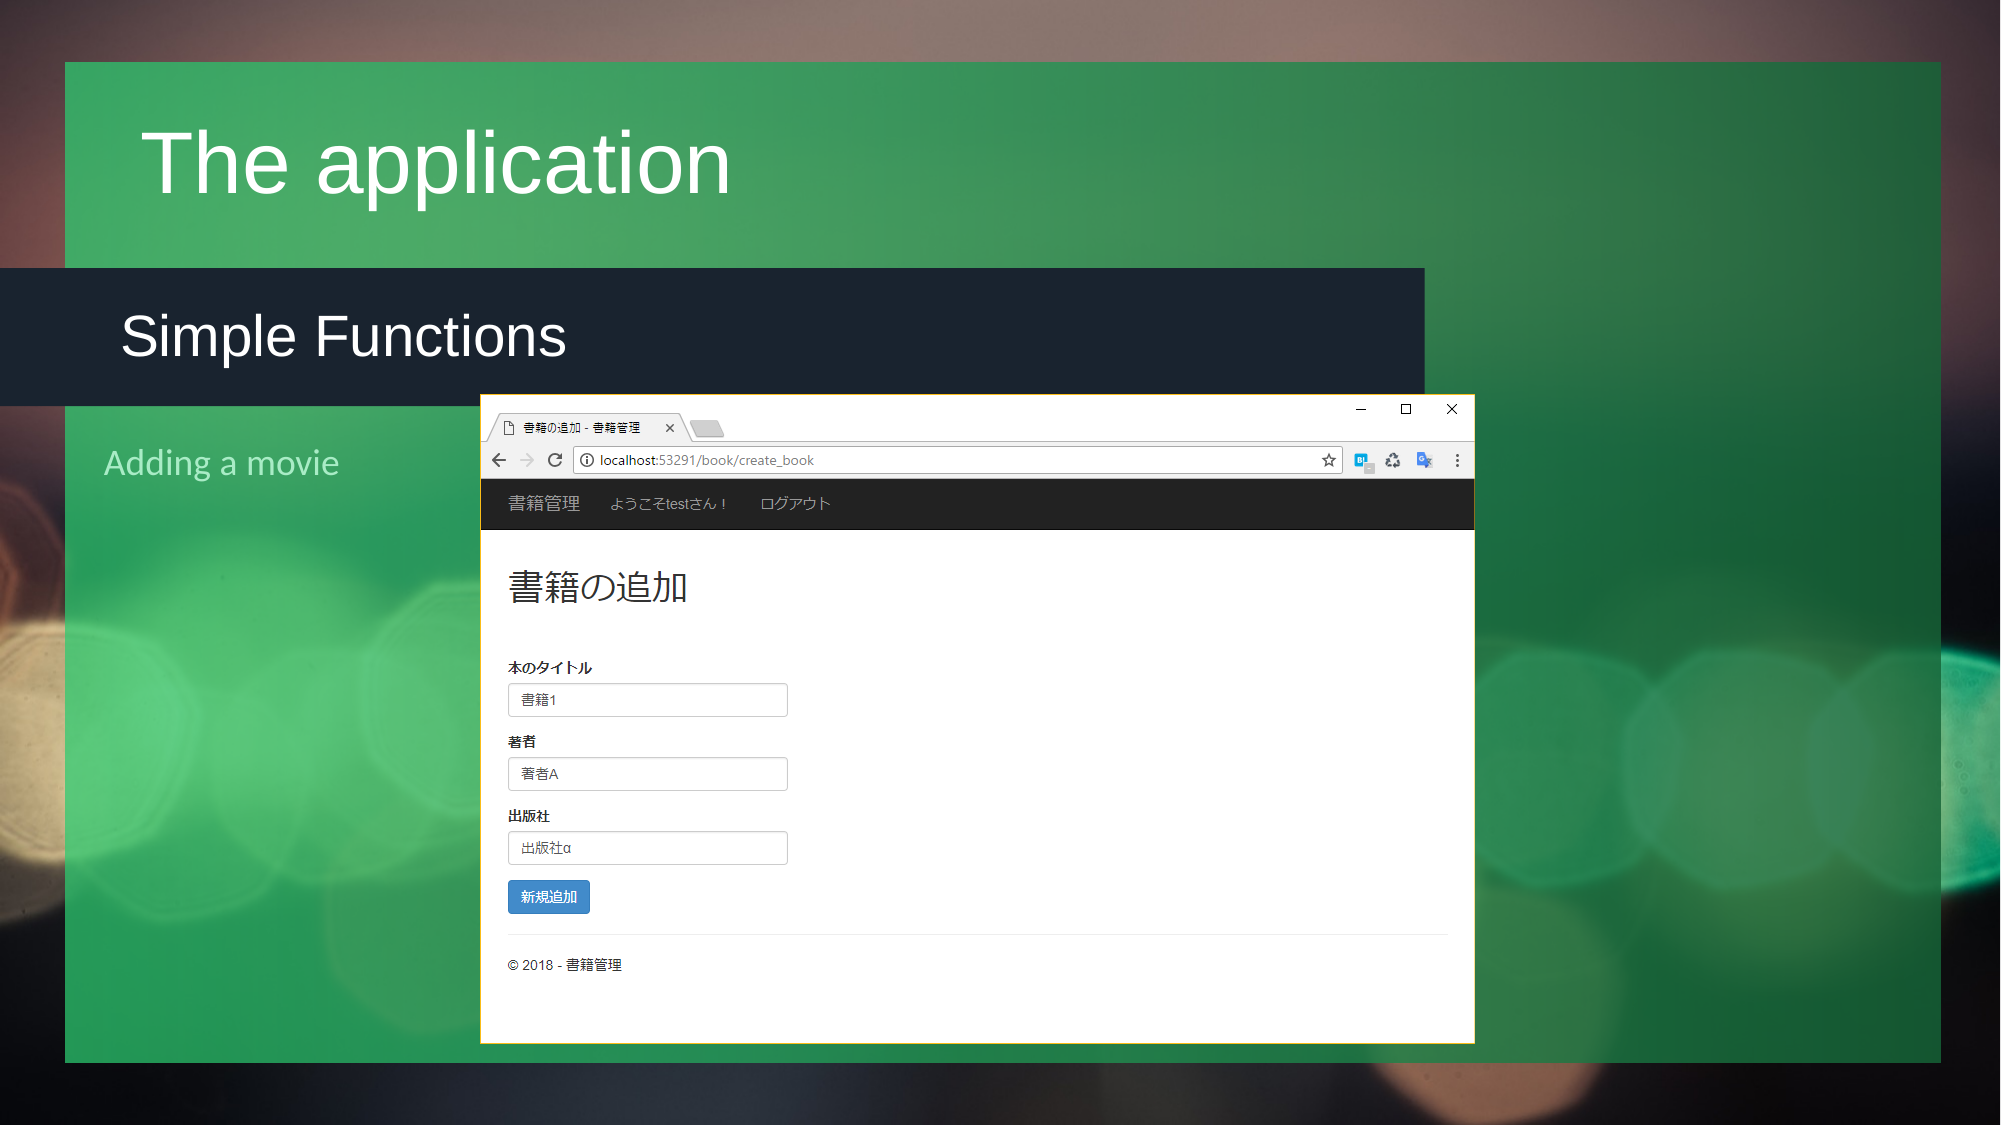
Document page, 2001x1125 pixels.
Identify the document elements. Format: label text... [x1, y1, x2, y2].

subtitle Simple Functions [0, 268, 1425, 407]
title The application [87, 117, 1682, 214]
text_box Adding a movie [89, 430, 355, 491]
picture [479, 394, 1475, 1044]
picture [0, 0, 2001, 1125]
